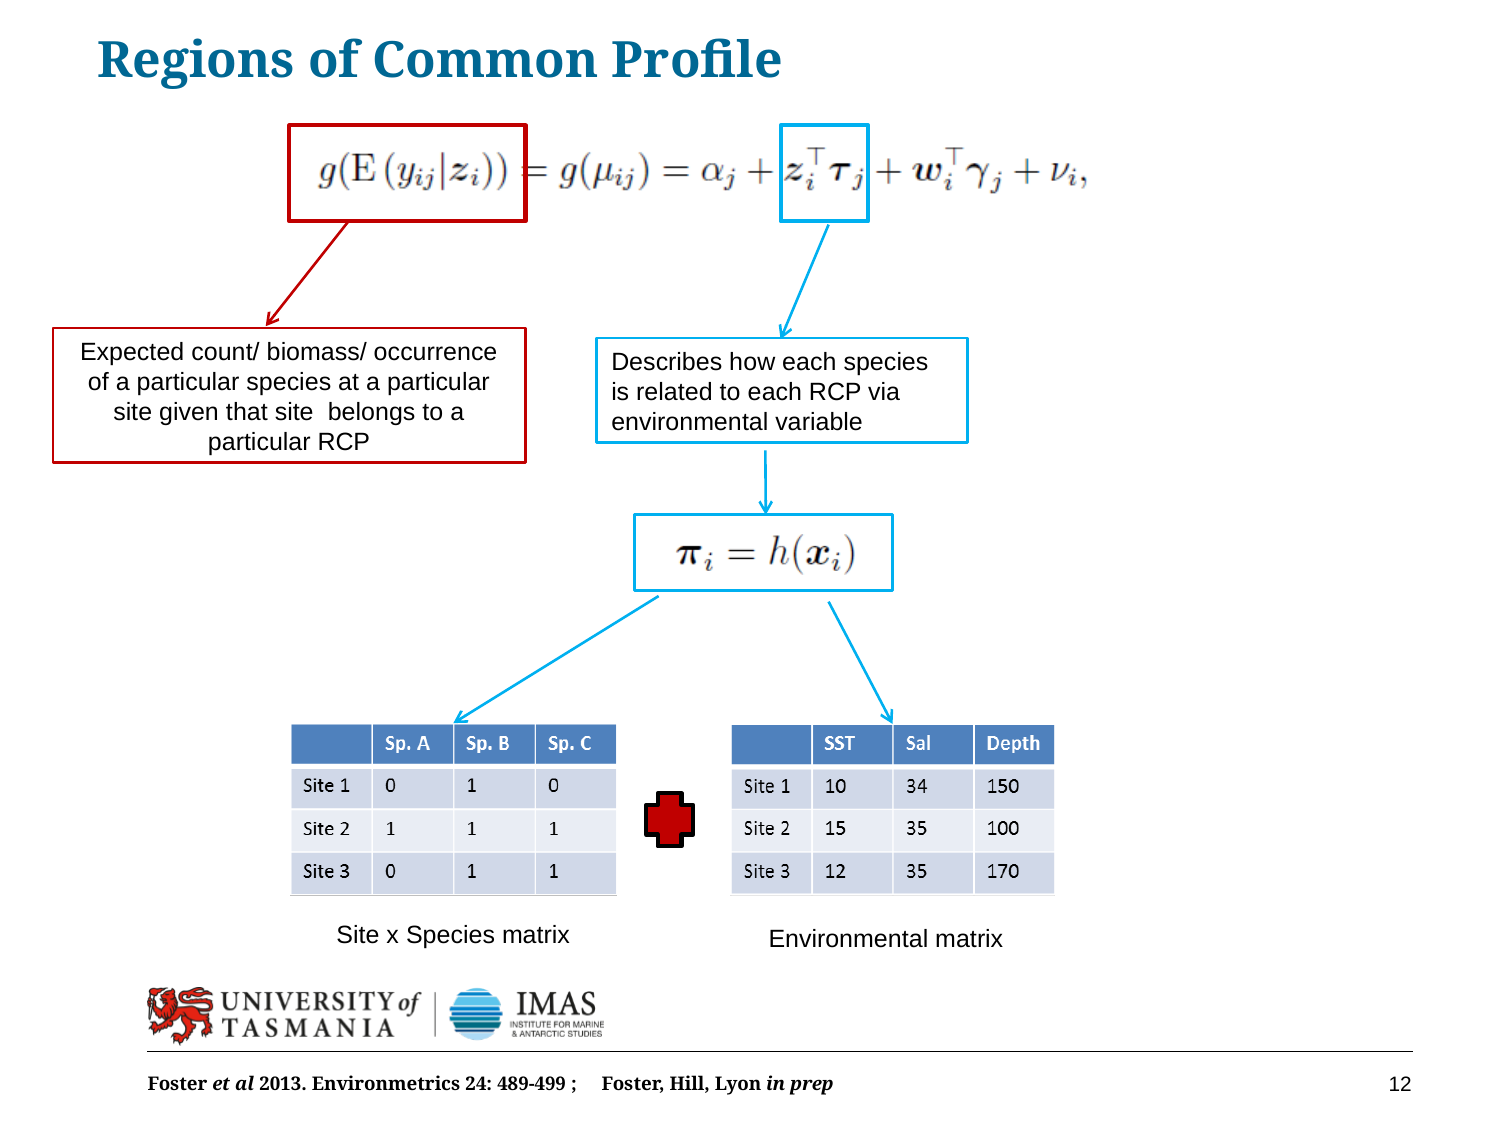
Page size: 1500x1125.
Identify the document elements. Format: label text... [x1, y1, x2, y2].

title Regions of Common Profile [97, 37, 1362, 156]
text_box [453, 595, 659, 724]
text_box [828, 601, 893, 725]
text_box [265, 221, 349, 327]
text_box [287, 123, 307, 219]
text_box Site x Species matrix [321, 910, 586, 956]
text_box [780, 224, 829, 340]
text_box [644, 791, 695, 848]
picture [730, 723, 1055, 896]
text_box [634, 514, 761, 591]
picture [147, 987, 604, 1046]
footer Foster et al 2013. Environmetrics 24: 489-499 ; Foster, Hill, Lyon in prep [147, 1071, 1311, 1105]
text_box Describes how each species is related to each RCP via environmental variable [596, 338, 968, 443]
picture [289, 722, 617, 896]
picture [670, 520, 864, 587]
text_box Expected count/ biomass/ occurrence of a particular species at a particular site given that site belongs to a particular RCP [53, 328, 526, 463]
picture [312, 113, 1150, 222]
picture [784, 128, 865, 218]
slide_number 12 [1352, 1070, 1412, 1103]
text_box [770, 514, 893, 591]
text_box Environmental matrix [753, 915, 1019, 961]
